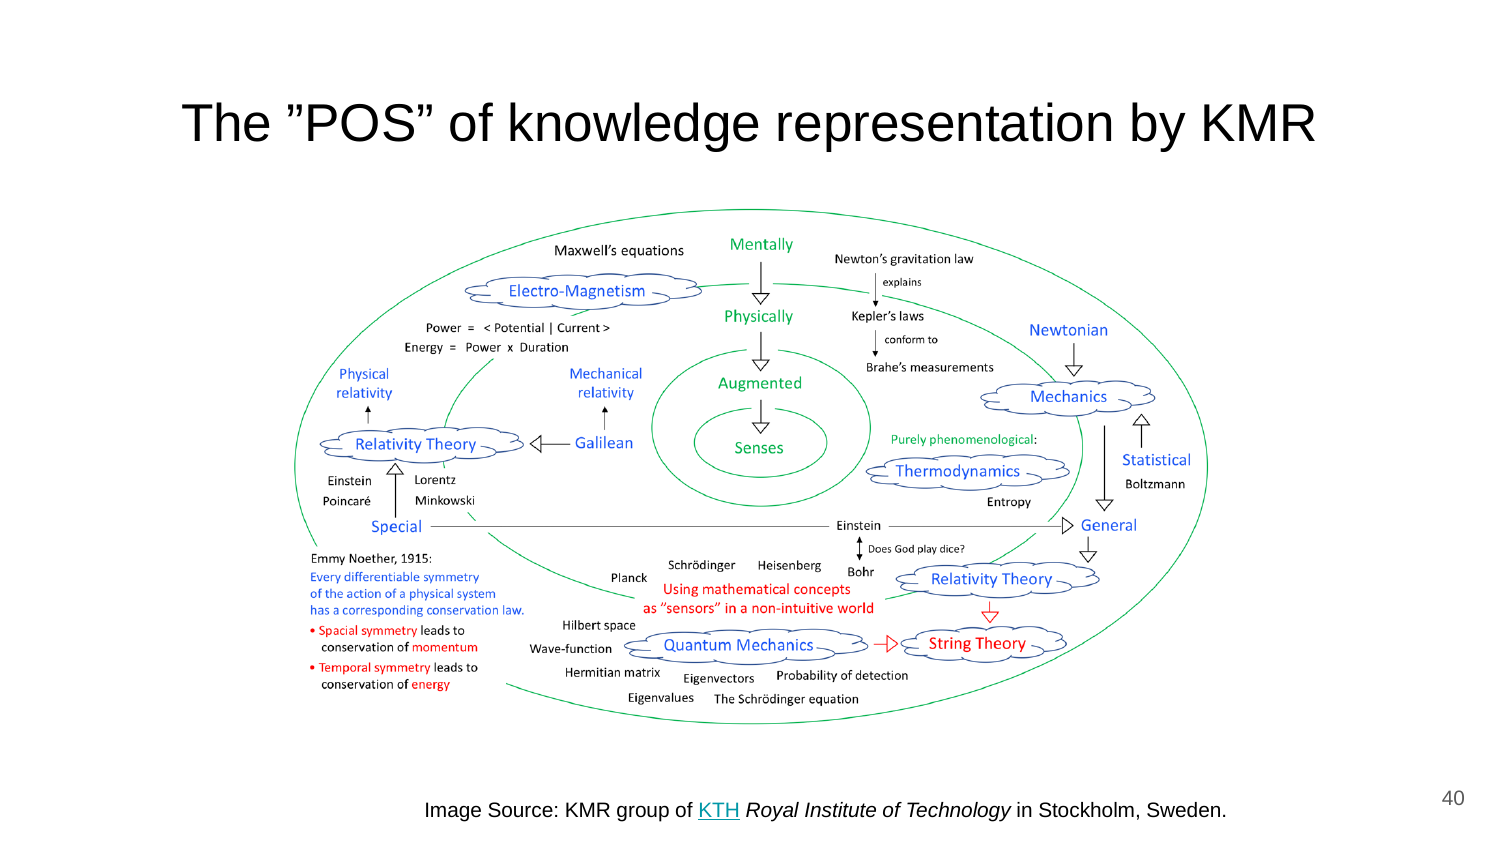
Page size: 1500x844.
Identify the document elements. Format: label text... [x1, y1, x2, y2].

slide_number 40 [1389, 764, 1480, 830]
text_box Image Source: KMR group of KTH Royal Institute of Technology in Stockholm, Sweden. [409, 789, 1410, 829]
title The ”POS” of knowledge representation by KMR [51, 72, 1449, 167]
picture [276, 199, 1224, 733]
